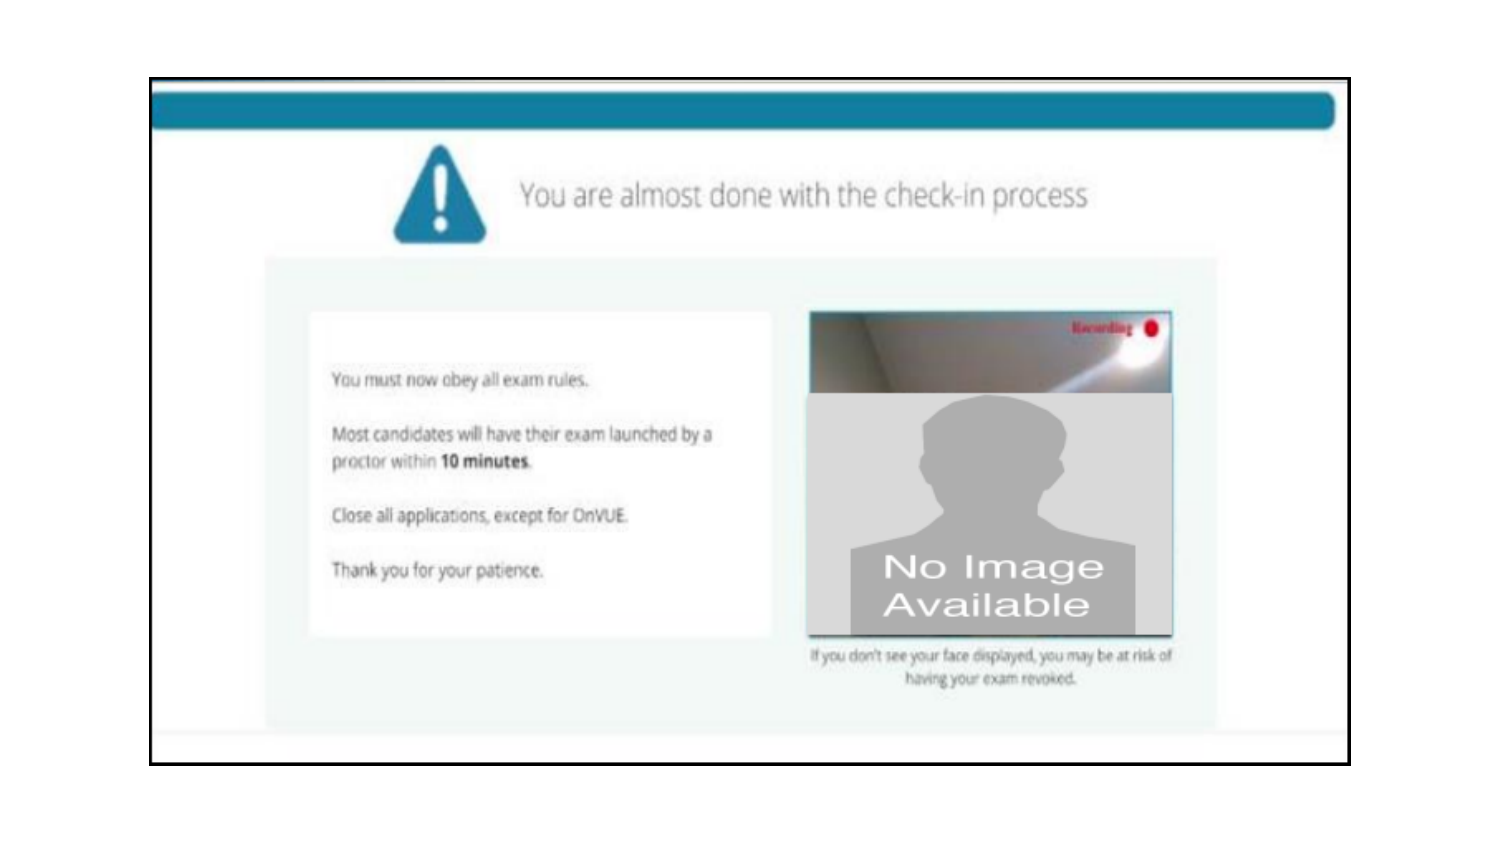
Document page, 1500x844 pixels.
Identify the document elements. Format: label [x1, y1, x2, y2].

picture [149, 77, 1351, 767]
